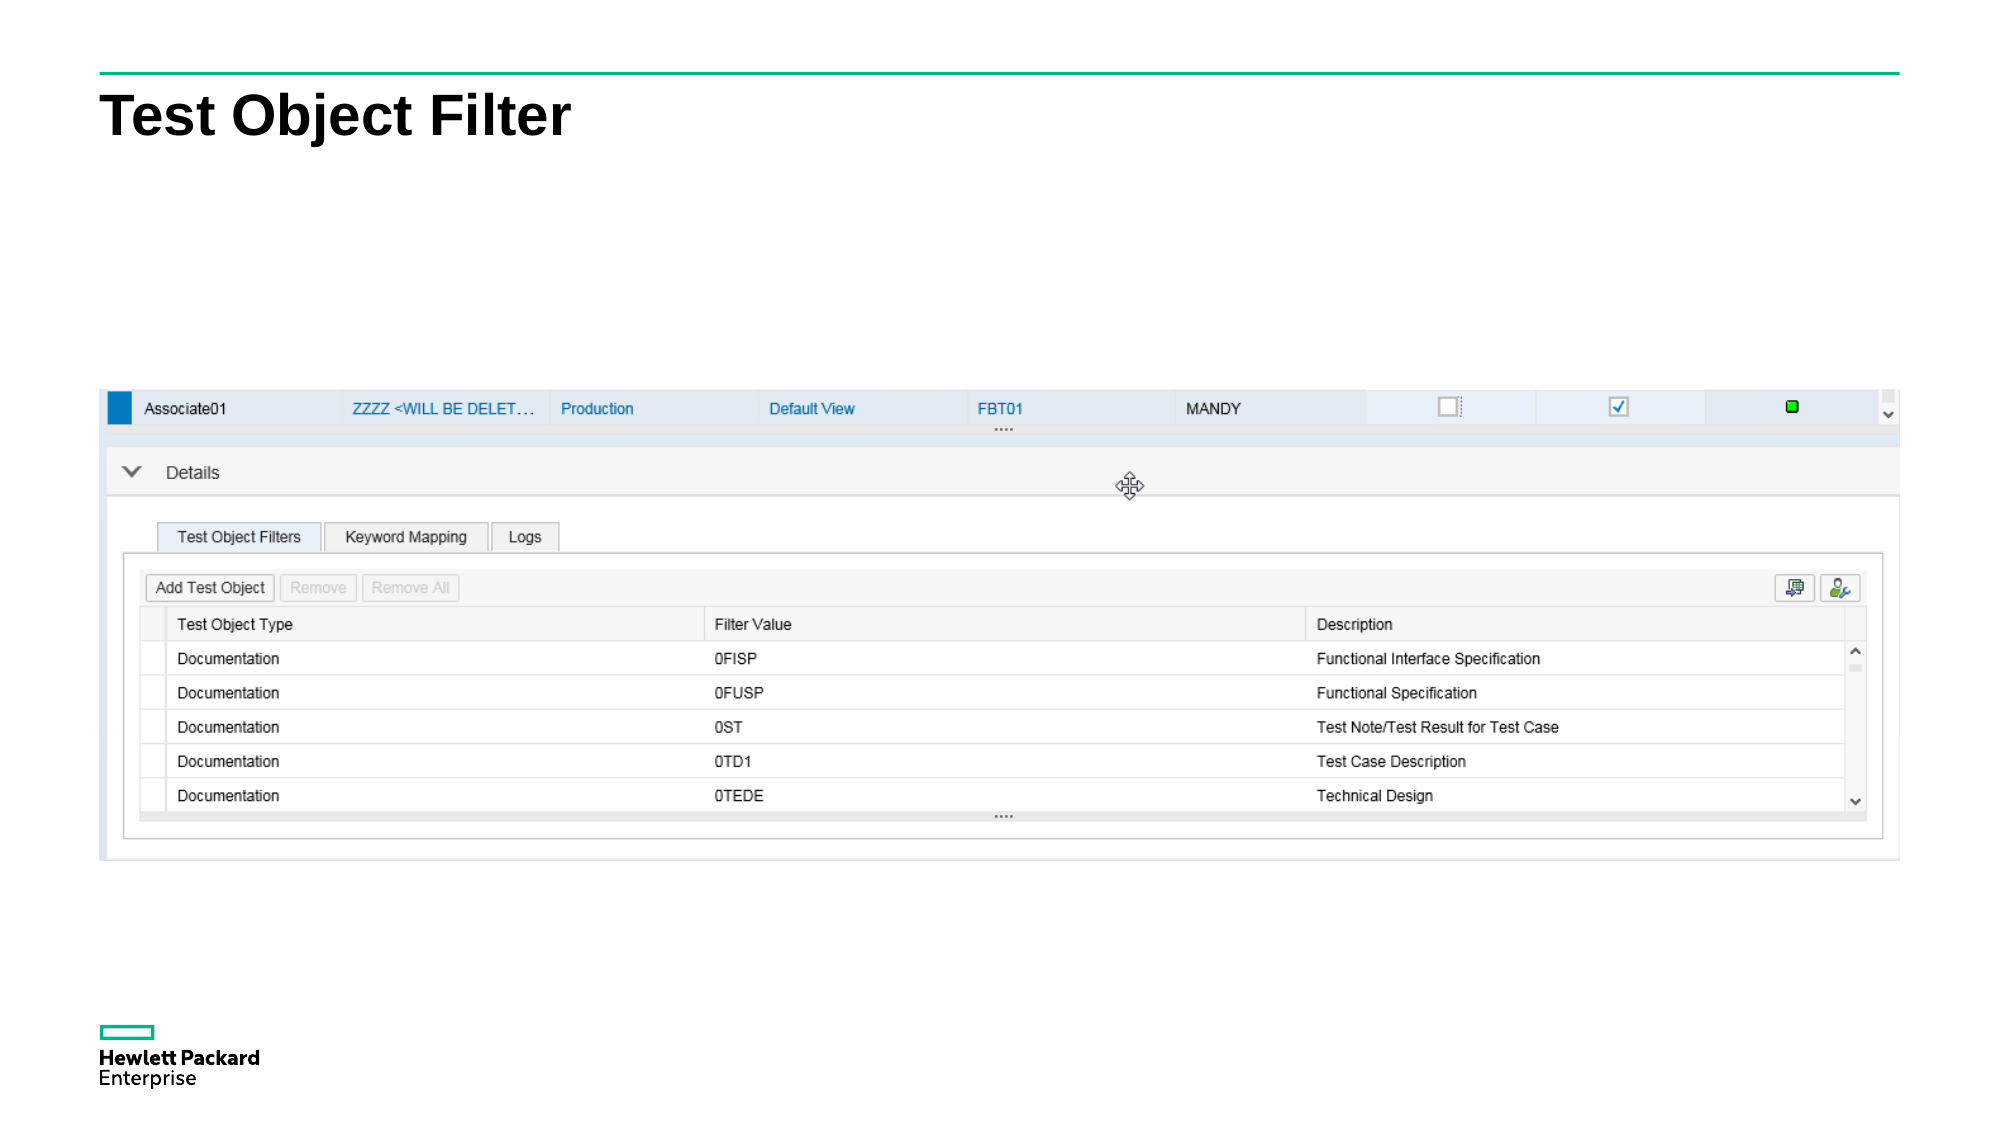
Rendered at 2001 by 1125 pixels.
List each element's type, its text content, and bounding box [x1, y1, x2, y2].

title Test Object Filter [99, 85, 1900, 225]
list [99, 389, 1900, 861]
